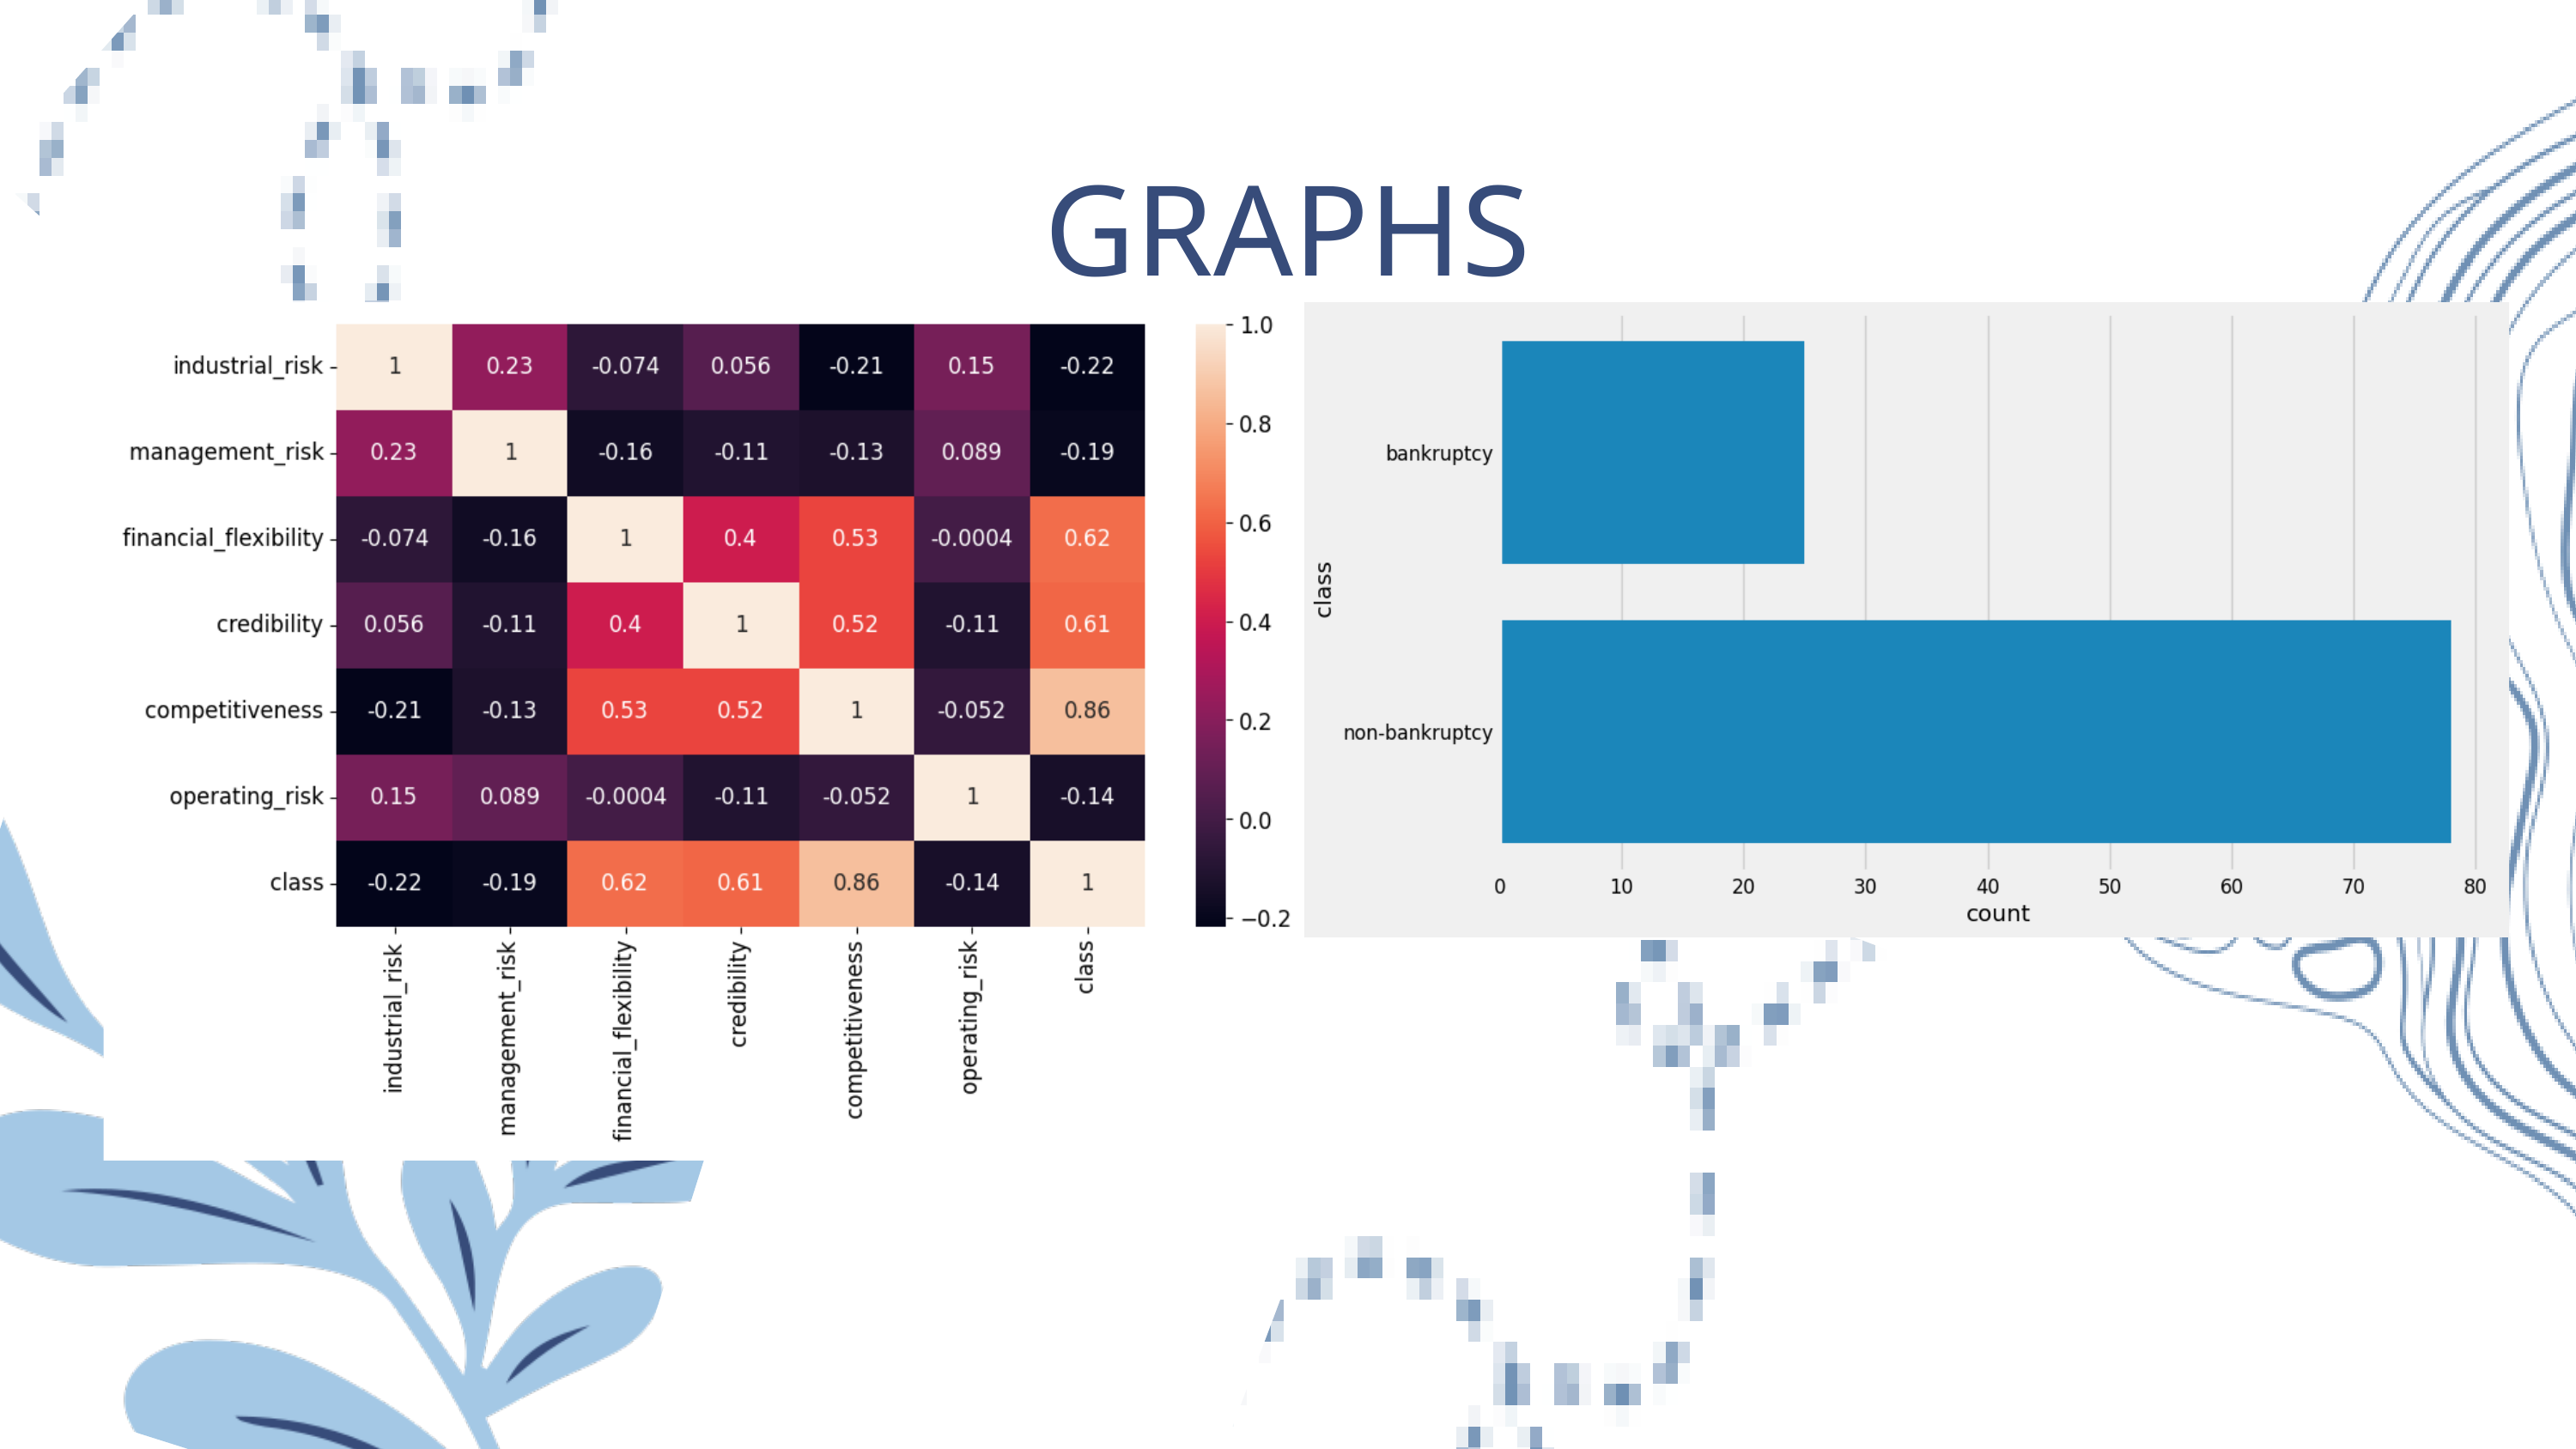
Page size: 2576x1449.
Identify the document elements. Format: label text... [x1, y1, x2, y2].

text_box [2075, 0, 2576, 1358]
text_box [103, 302, 1304, 1161]
text_box GRAPHS [562, 125, 2014, 301]
text_box [0, 664, 704, 1449]
text_box [1303, 302, 2510, 937]
text_box [0, 0, 872, 302]
text_box [1224, 937, 2085, 1449]
